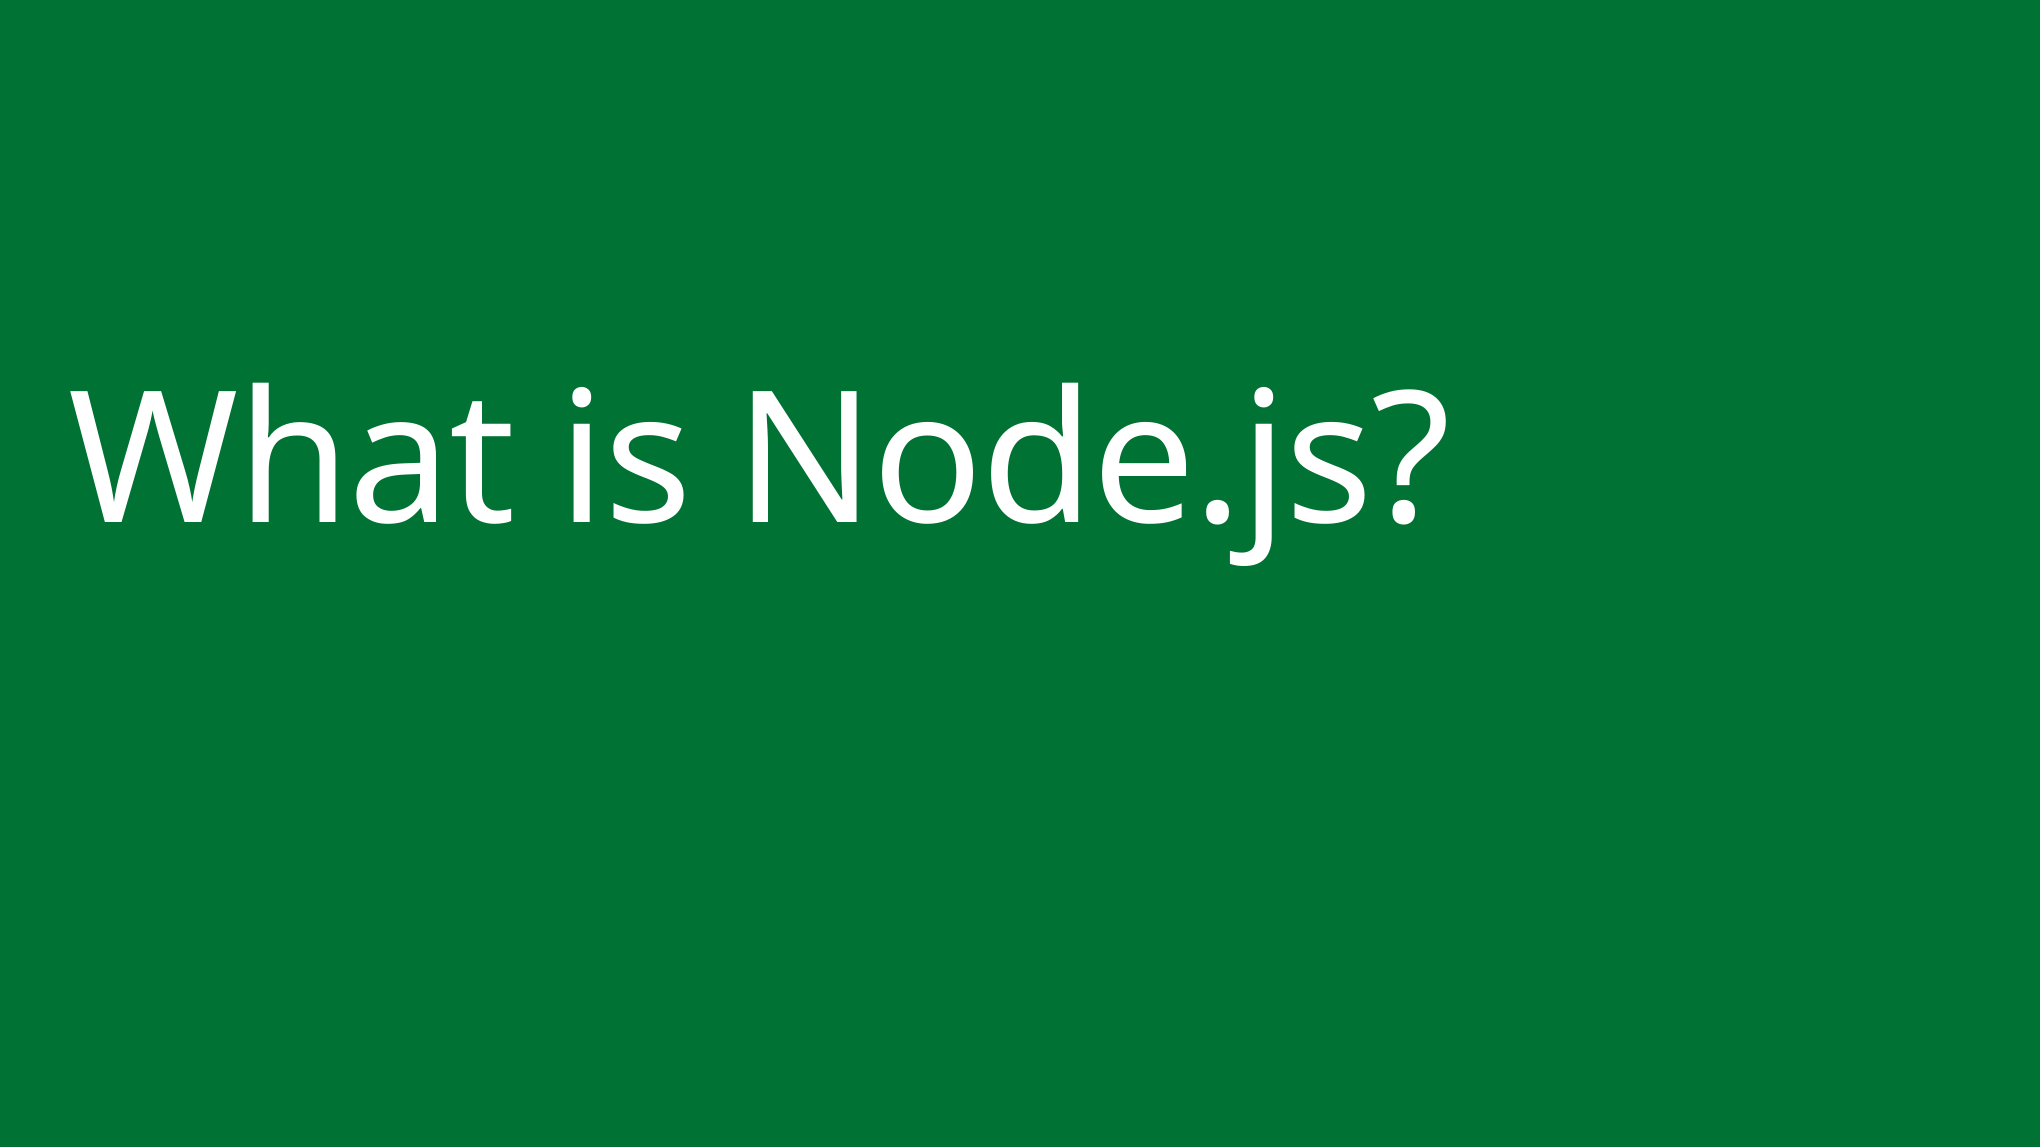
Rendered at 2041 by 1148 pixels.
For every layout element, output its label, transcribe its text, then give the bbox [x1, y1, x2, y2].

title What is Node.js? [45, 348, 1996, 650]
